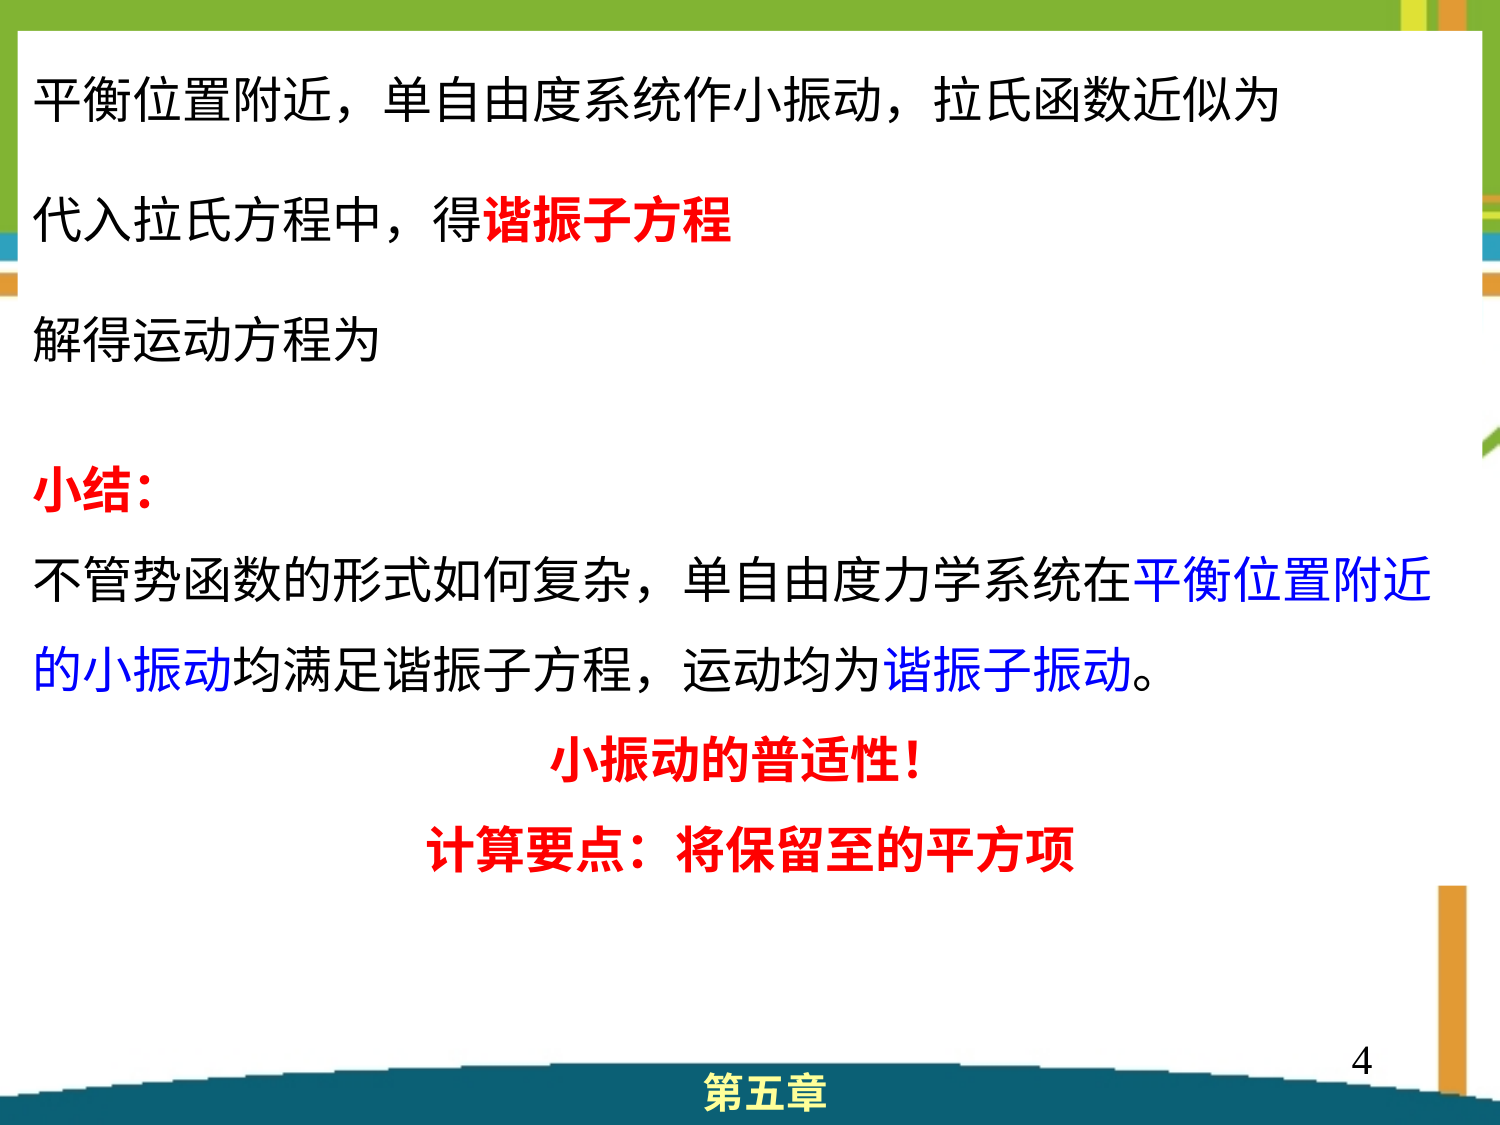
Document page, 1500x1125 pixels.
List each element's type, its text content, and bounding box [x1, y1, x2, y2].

slide_number 4 [1074, 1025, 1388, 1100]
picture [0, 0, 1500, 1125]
